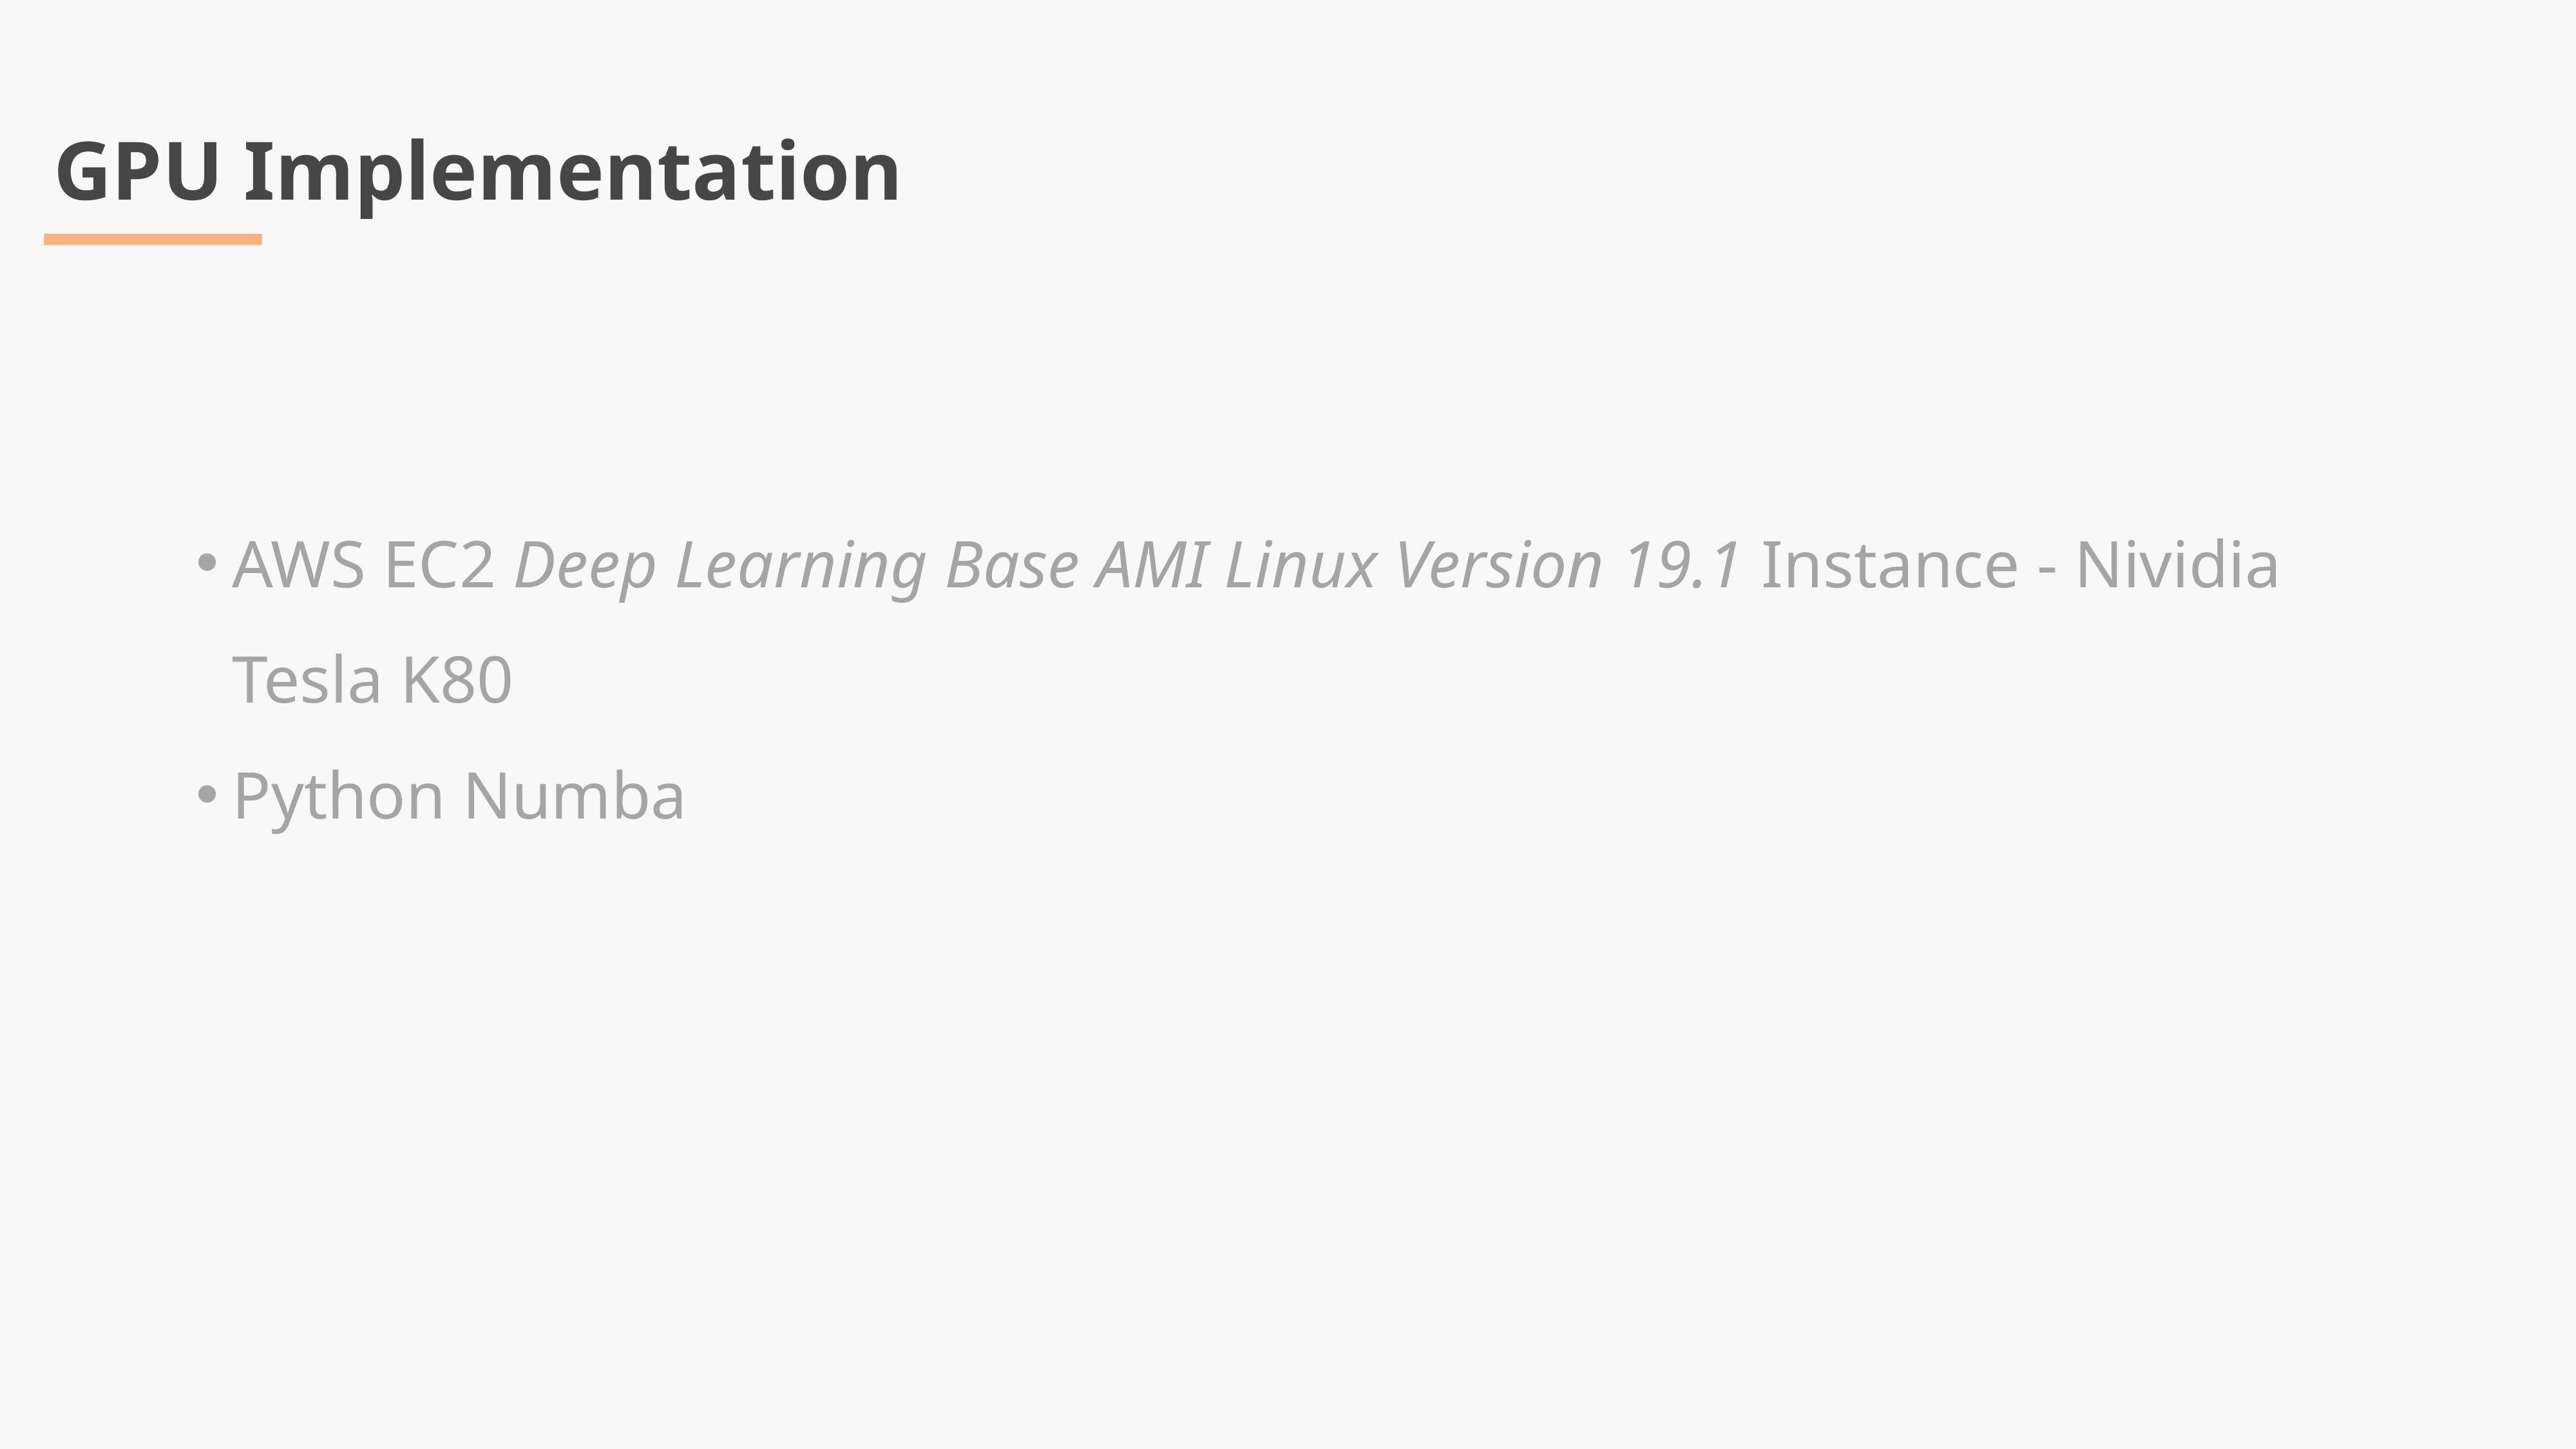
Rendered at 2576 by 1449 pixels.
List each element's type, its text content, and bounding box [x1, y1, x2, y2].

text_box AWS EC2 Deep Learning Base AMI Linux Version 19.1 Instance - Nividia Tesla K80 Python Numba [186, 479, 2333, 837]
text_box [43, 233, 263, 246]
text_box GPU Implementation [44, 115, 1288, 221]
